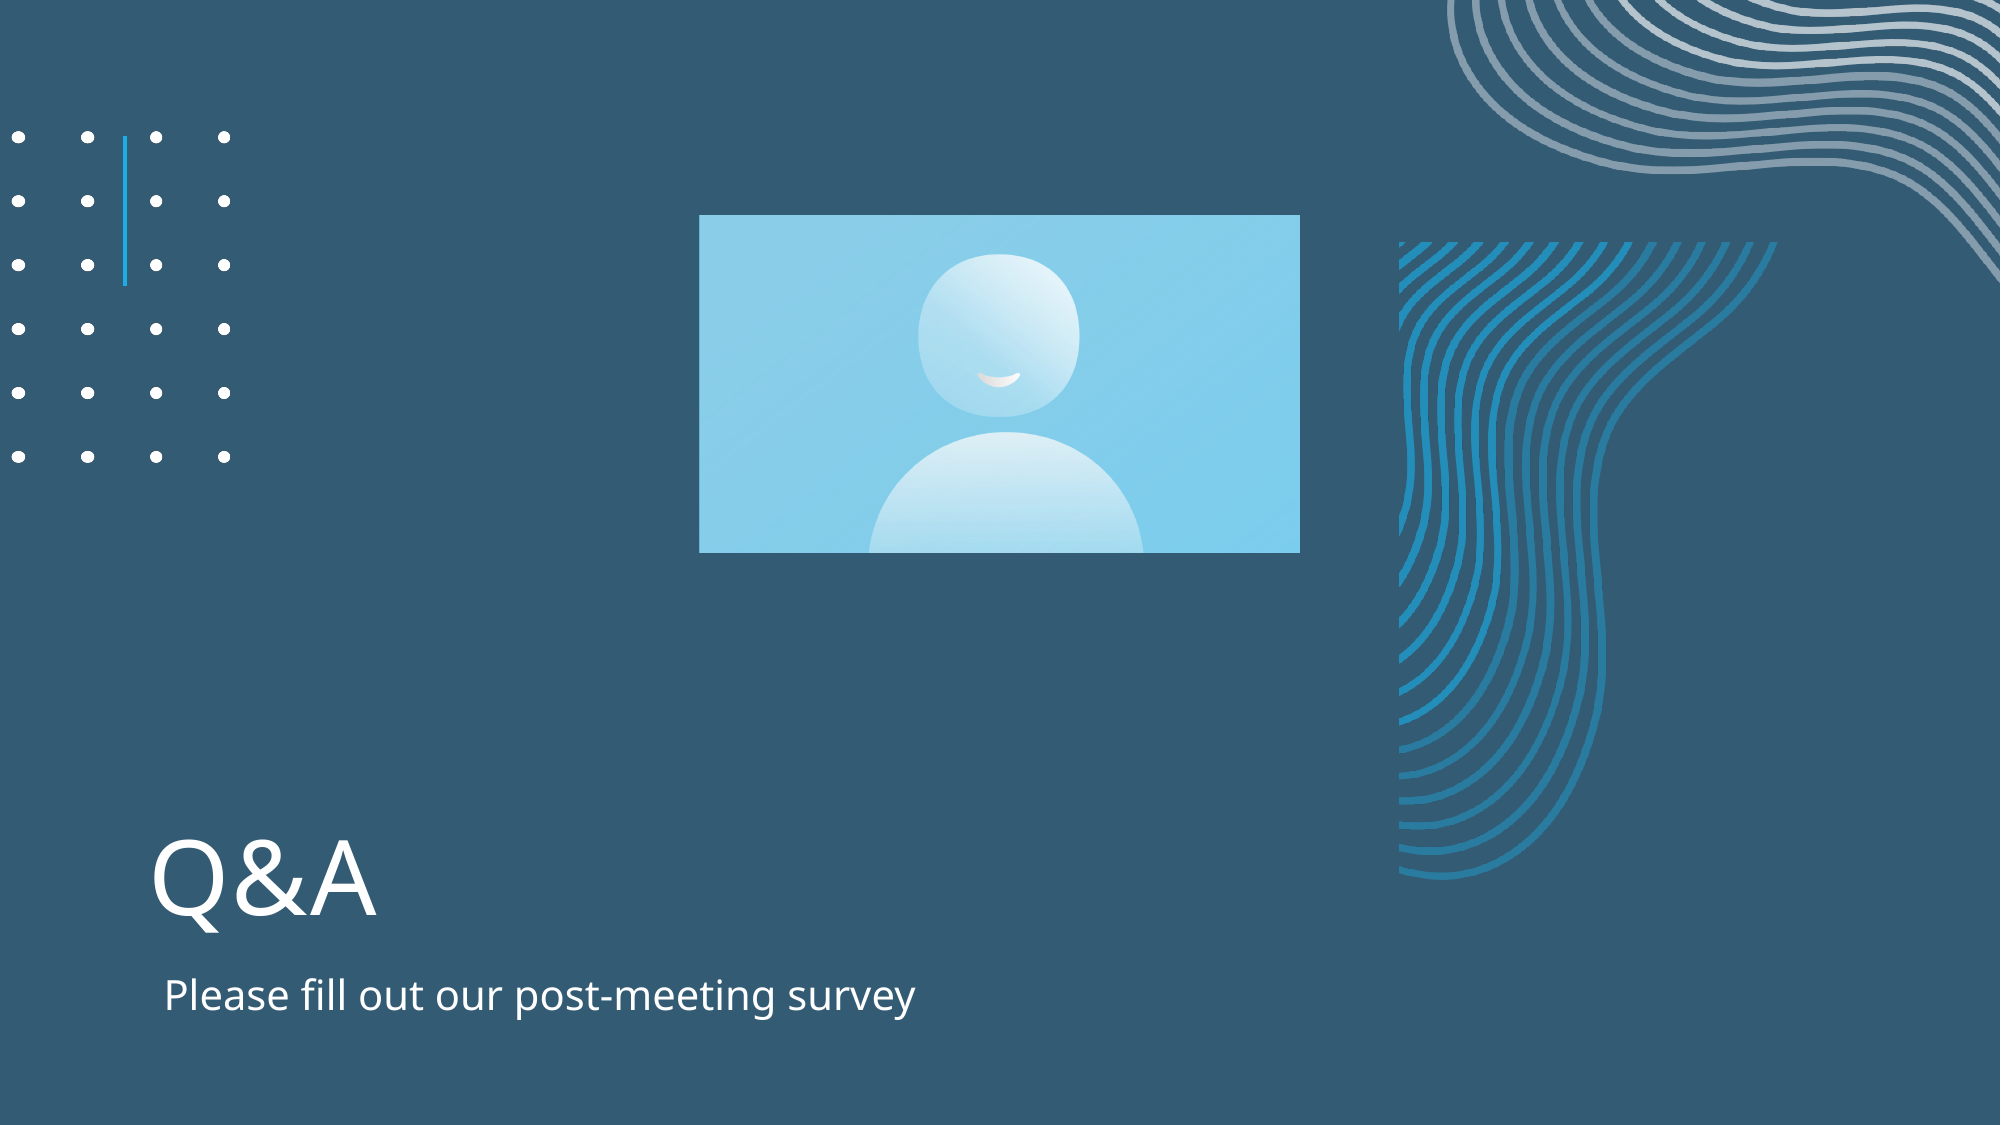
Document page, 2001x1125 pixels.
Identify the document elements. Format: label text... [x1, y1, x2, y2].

list Please fill out our post-meeting survey [133, 966, 1399, 1087]
picture [1198, 0, 2000, 1125]
picture [0, 131, 231, 464]
title Q&A [133, 804, 1249, 966]
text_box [699, 214, 1191, 553]
